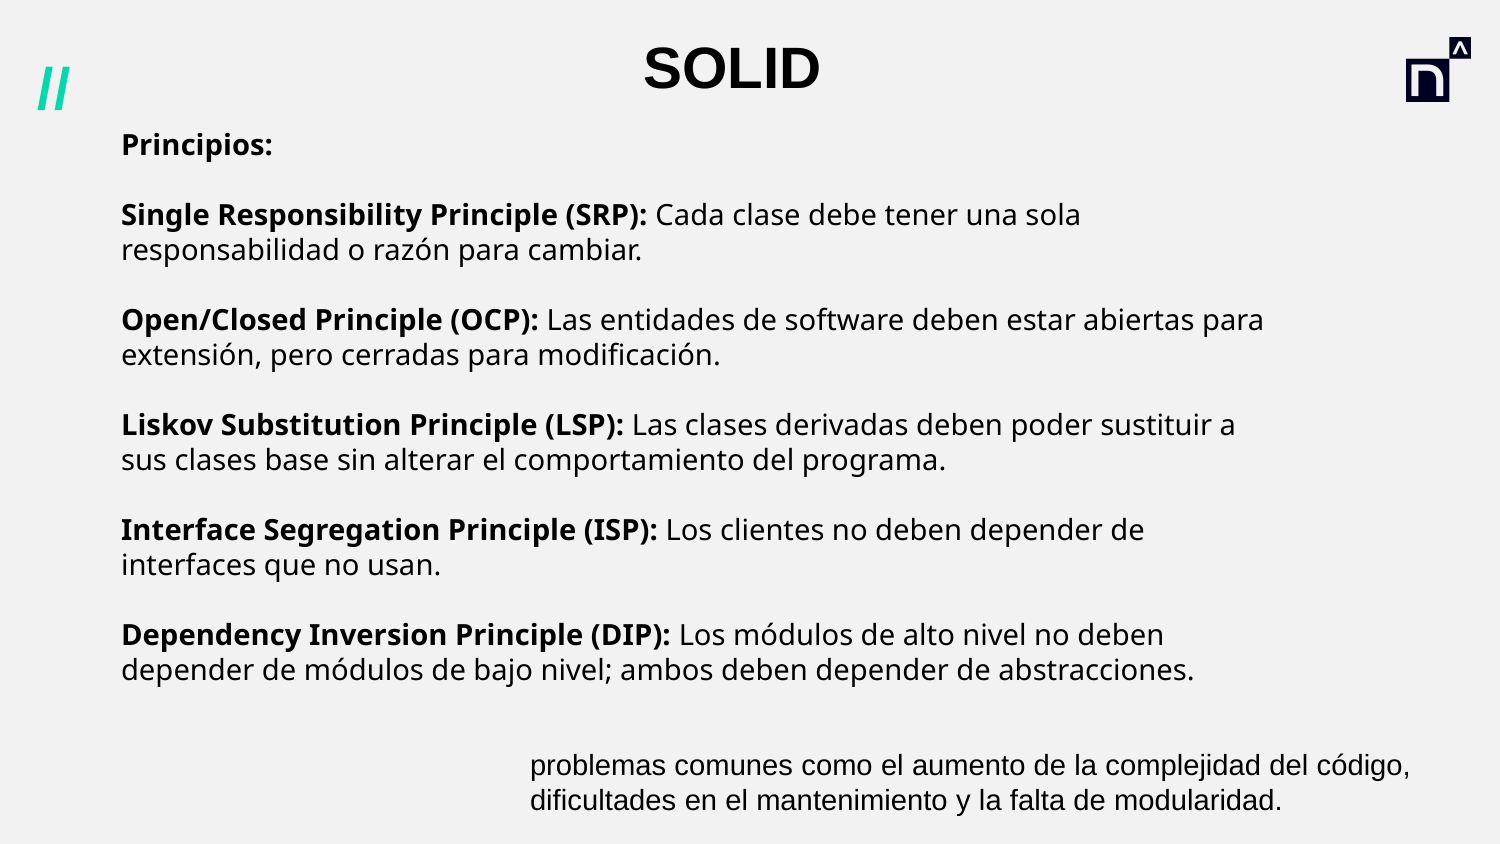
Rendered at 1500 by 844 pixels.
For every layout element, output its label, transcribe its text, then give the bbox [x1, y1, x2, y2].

text_box problemas comunes como el aumento de la complejidad del código, dificultades en el mantenimiento y la falta de modularidad. [515, 731, 1493, 832]
subtitle Principios: Single Responsibility Principle (SRP): Cada clase debe tener una sola responsabilidad o razón para cambiar. Open/Closed Principle (OCP): Las entidades de software deben estar abiertas para extensión, pero cerradas para modificación. Liskov Substitution Principle (LSP): Las clases derivadas deben poder sustituir a sus clases base sin alterar el comportamiento del programa. Interface Segregation Principle (ISP): Los clientes no deben depender de interfaces que no usan. Dependency Inversion Principle (DIP): Los módulos de alto nivel no deben depender de módulos de bajo nivel; ambos deben depender de abstracciones. [105, 111, 1288, 715]
picture [1406, 37, 1471, 102]
title SOLID [100, 15, 1366, 163]
